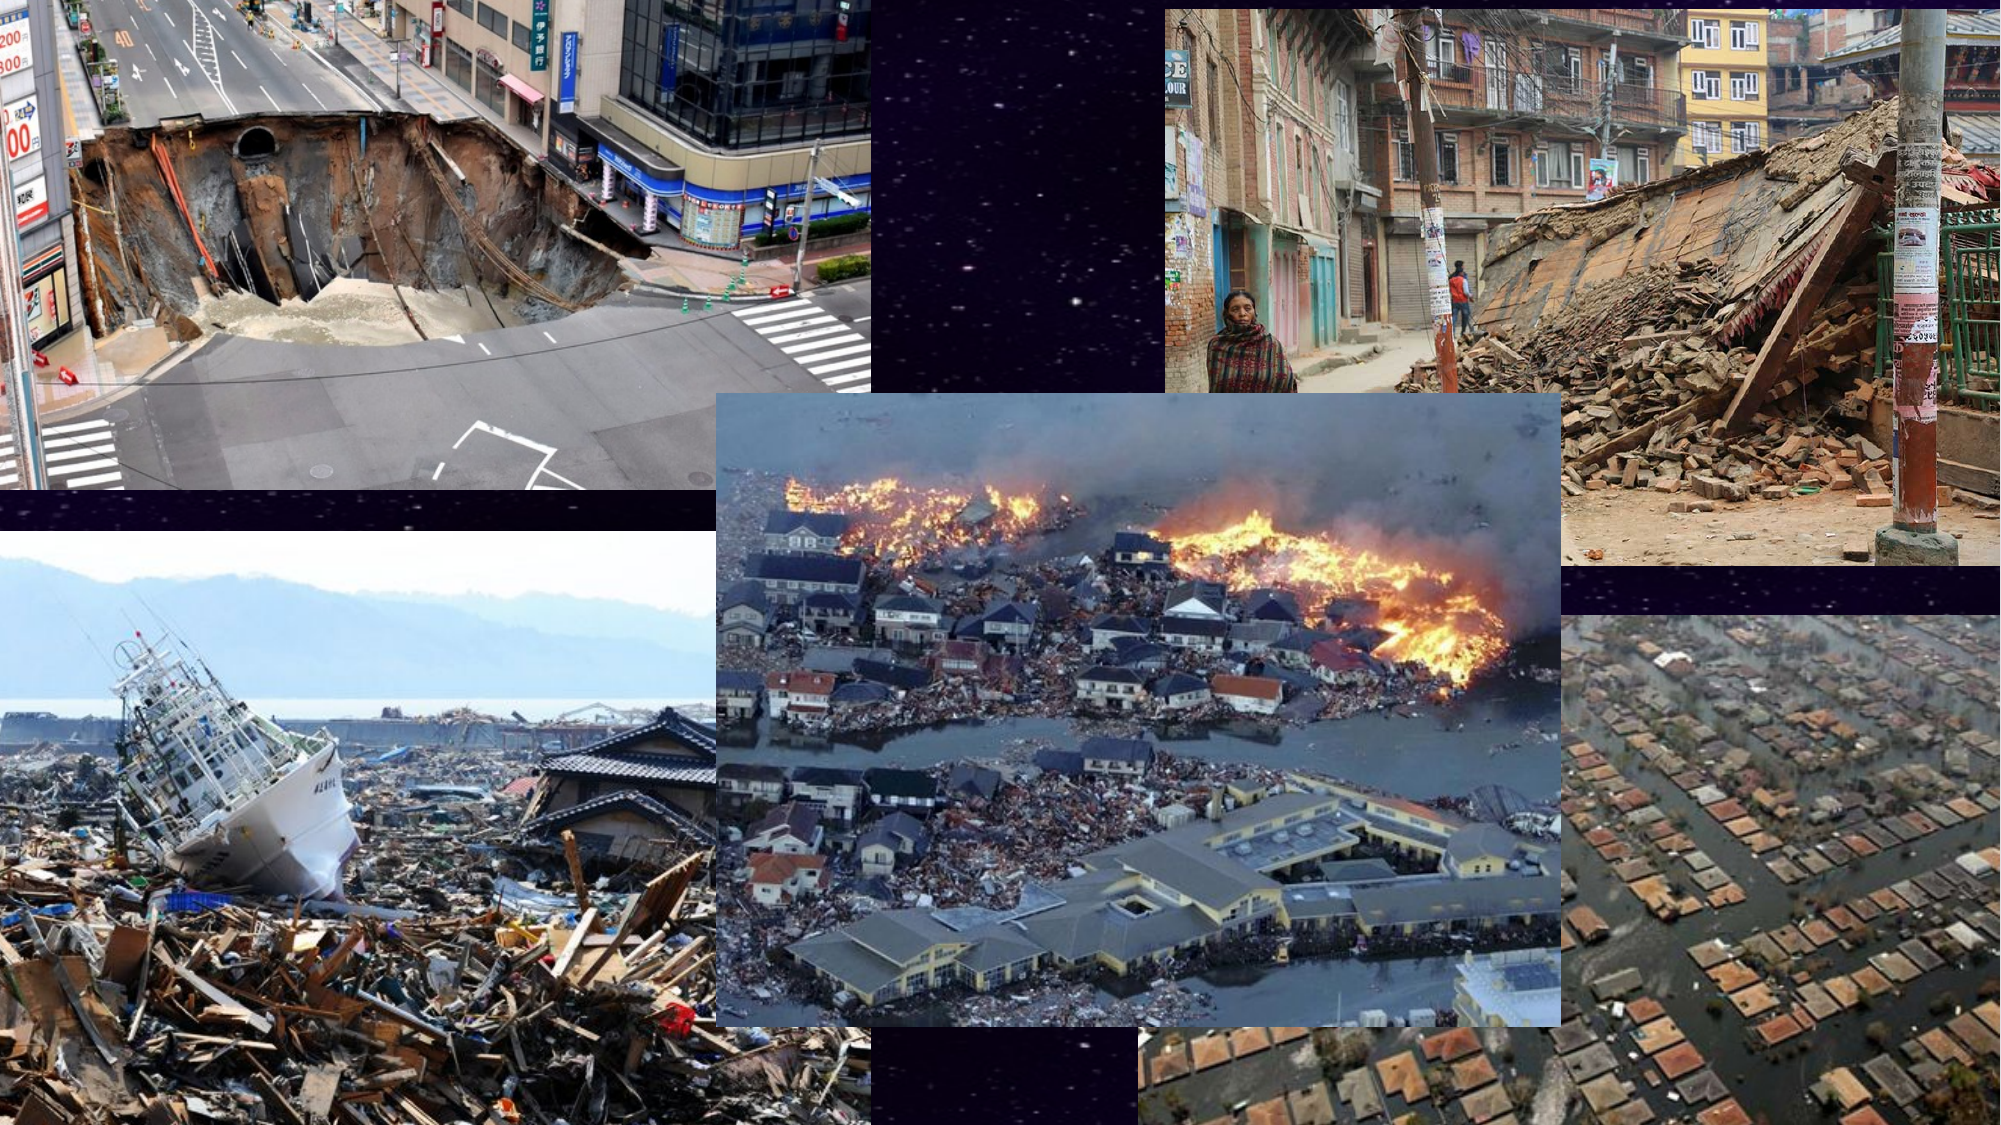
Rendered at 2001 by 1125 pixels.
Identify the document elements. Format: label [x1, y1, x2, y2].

picture [0, 0, 2001, 1125]
list [1165, 9, 2000, 566]
